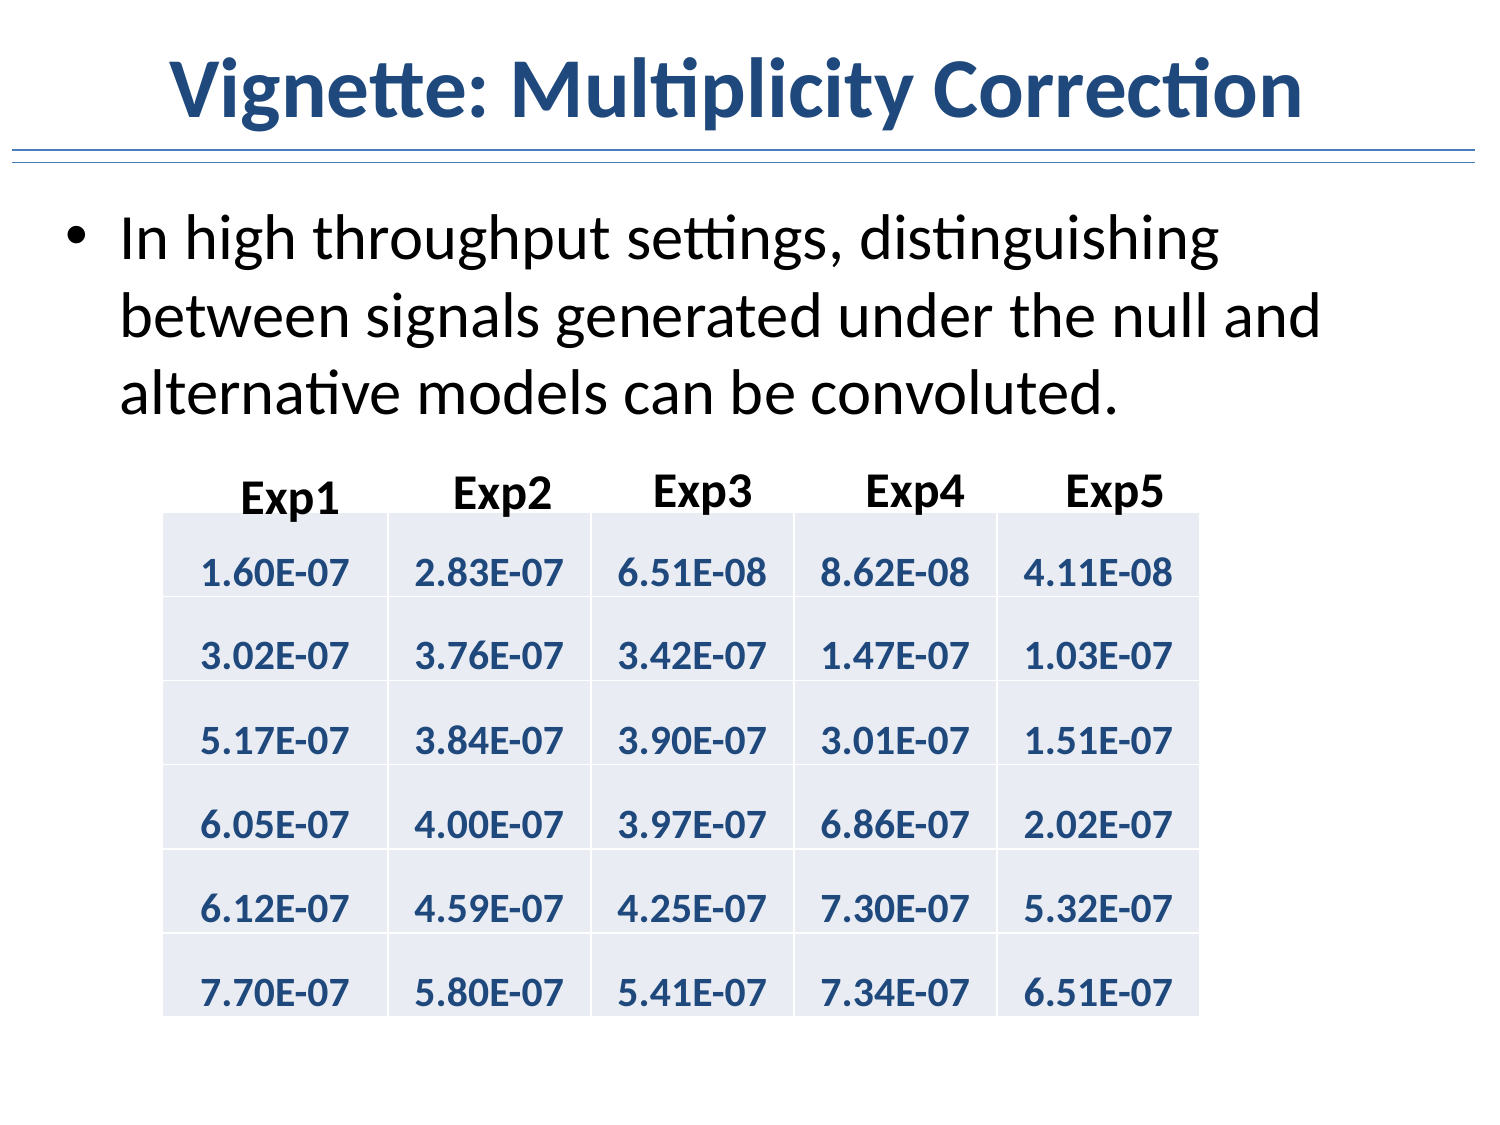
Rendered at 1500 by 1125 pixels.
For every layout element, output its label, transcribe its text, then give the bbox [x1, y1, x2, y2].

table_cell 5.32E-07 [998, 850, 1199, 932]
table_cell 6.51E-07 [998, 934, 1199, 1016]
table_cell 4.59E-07 [389, 850, 590, 932]
text_box Exp5 [1050, 449, 1180, 525]
text_box Exp3 [638, 449, 768, 525]
table_header 1.60E-07 [163, 513, 387, 596]
table_cell 6.86E-07 [795, 765, 996, 848]
table_cell 1.51E-07 [998, 681, 1199, 764]
table_cell 2.02E-07 [998, 765, 1199, 848]
text_box Exp2 [438, 451, 568, 527]
table_cell 7.30E-07 [795, 850, 996, 932]
table_cell 7.70E-07 [163, 934, 387, 1016]
table_cell 3.90E-07 [592, 681, 793, 764]
table_header 6.51E-08 [592, 513, 793, 596]
table_cell 4.25E-07 [592, 850, 793, 932]
table_cell 3.76E-07 [389, 597, 590, 680]
table_cell 1.03E-07 [998, 597, 1199, 680]
table_cell 6.12E-07 [163, 850, 387, 932]
table_header 4.11E-08 [998, 513, 1199, 596]
table_cell 3.97E-07 [592, 765, 793, 848]
table_cell 7.34E-07 [795, 934, 996, 1016]
table_cell 3.84E-07 [389, 681, 590, 764]
table_cell 1.47E-07 [795, 597, 996, 680]
table_cell 6.05E-07 [163, 765, 387, 848]
table_cell 5.80E-07 [389, 934, 590, 1016]
table_cell 3.42E-07 [592, 597, 793, 680]
text_box Exp1 [225, 457, 355, 532]
table_cell 3.01E-07 [795, 681, 996, 764]
table_header 2.83E-07 [389, 513, 590, 596]
text_box Vignette: Multiplicity Correction [99, 24, 1375, 143]
text_box Exp4 [850, 449, 980, 525]
table_cell 5.41E-07 [592, 934, 793, 1016]
table_header 8.62E-08 [795, 513, 996, 596]
table_cell 5.17E-07 [163, 681, 387, 764]
list In high throughput settings, distinguishing between signals generated under the null and alternative models can be convoluted. [50, 187, 1425, 438]
table_cell 4.00E-07 [389, 765, 590, 848]
table_cell 3.02E-07 [163, 597, 387, 680]
